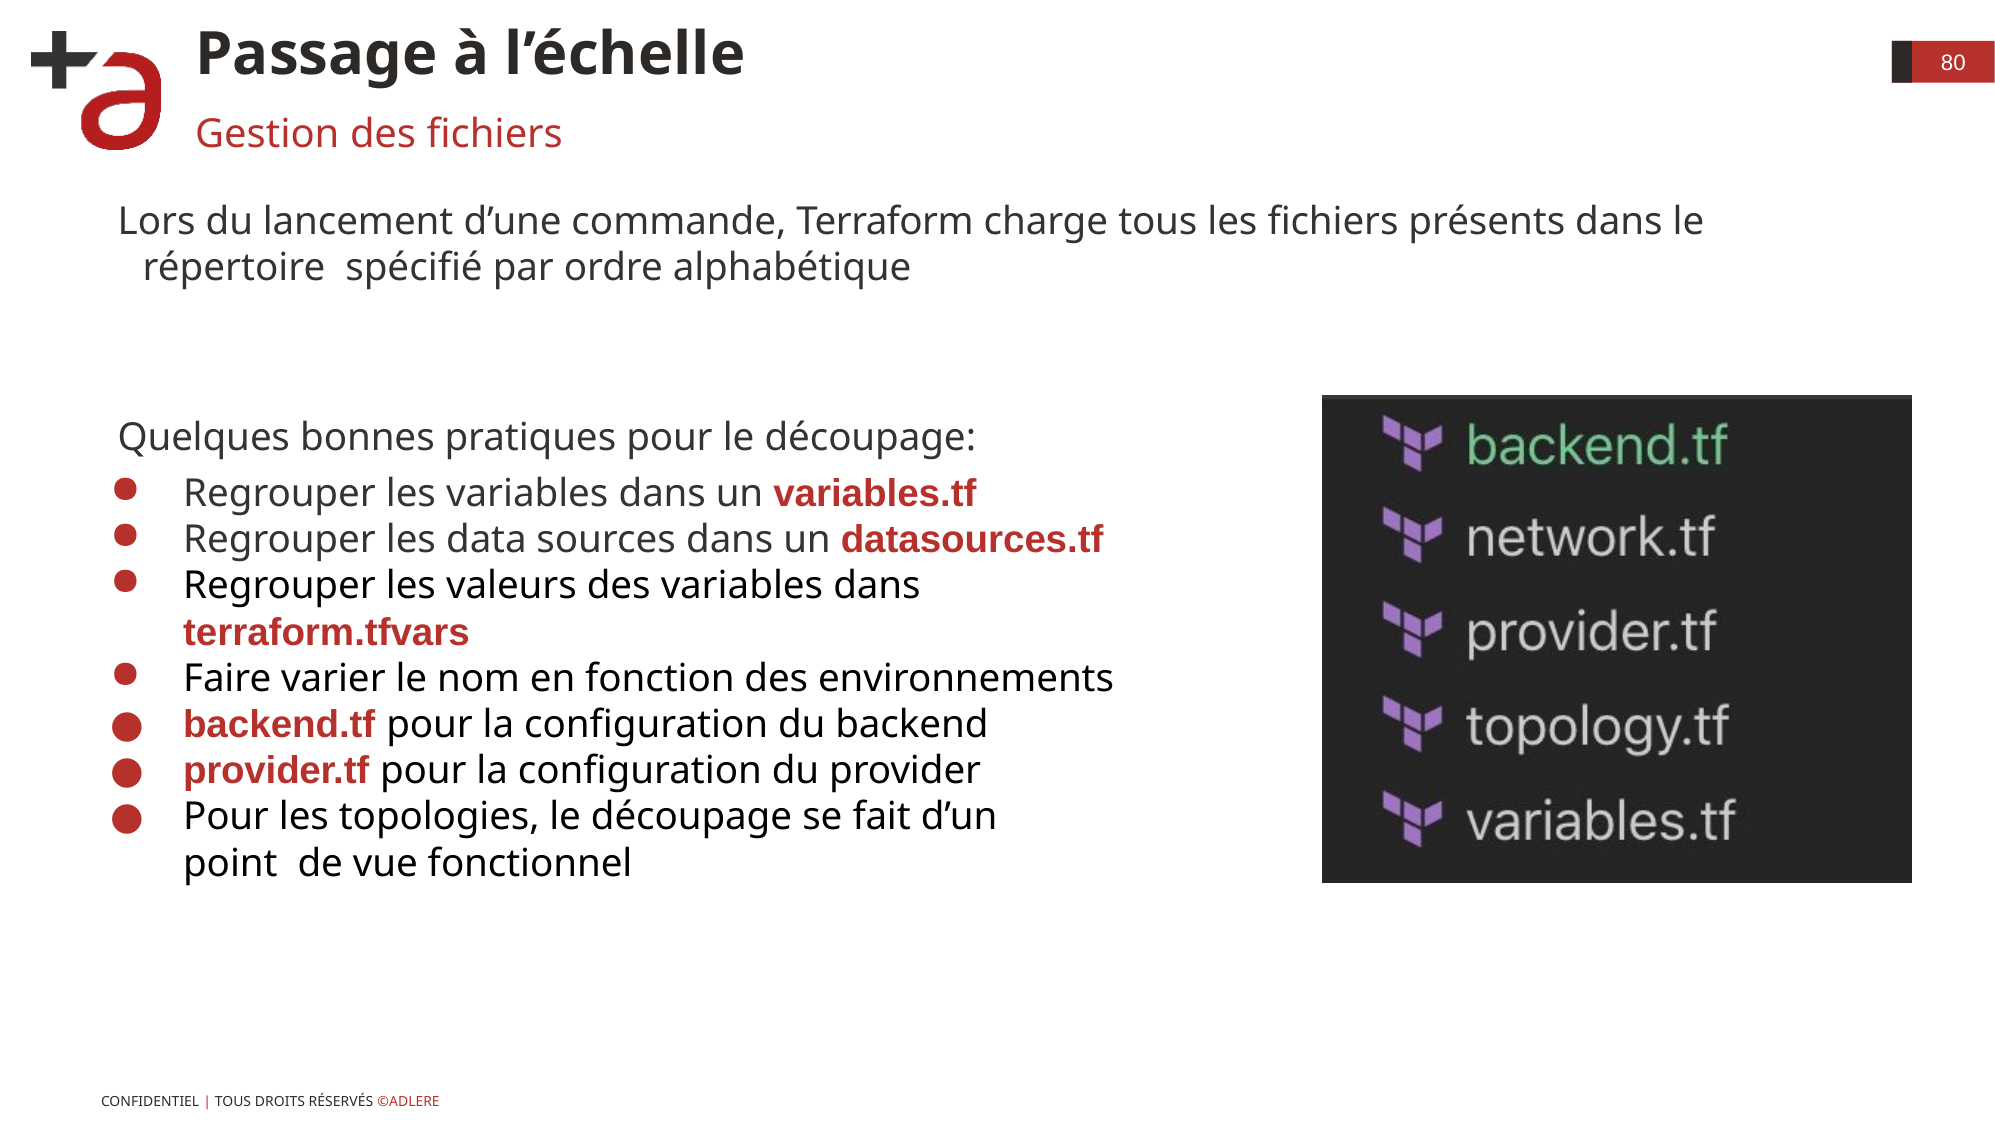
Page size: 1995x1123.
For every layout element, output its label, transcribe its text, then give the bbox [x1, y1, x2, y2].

picture [31, 31, 161, 150]
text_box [1322, 395, 1912, 883]
subtitle Gestion des fichiers [180, 100, 1838, 172]
slide_number 80 [1912, 41, 1995, 82]
title Passage à l’échelle [180, 23, 1838, 95]
text_box Lors du lancement d’une commande, Terraform charge tous les fichiers présents dans le répertoire spécifié par ordre alphabétique [116, 194, 1796, 289]
text_box Quelques bonnes pratiques pour le découpage: Regrouper les variables dans un variables.tf Regrouper les data sources dans un datasources.tf Regrouper les valeurs des variables dans terraform.tfvars Faire varier le nom en fonction des environnements backend.tf pour la configuration du backend provider.tf pour la configuration du provider Pour les topologies, le découpage se fait d’un point de vue fonctionnel [108, 400, 1189, 884]
